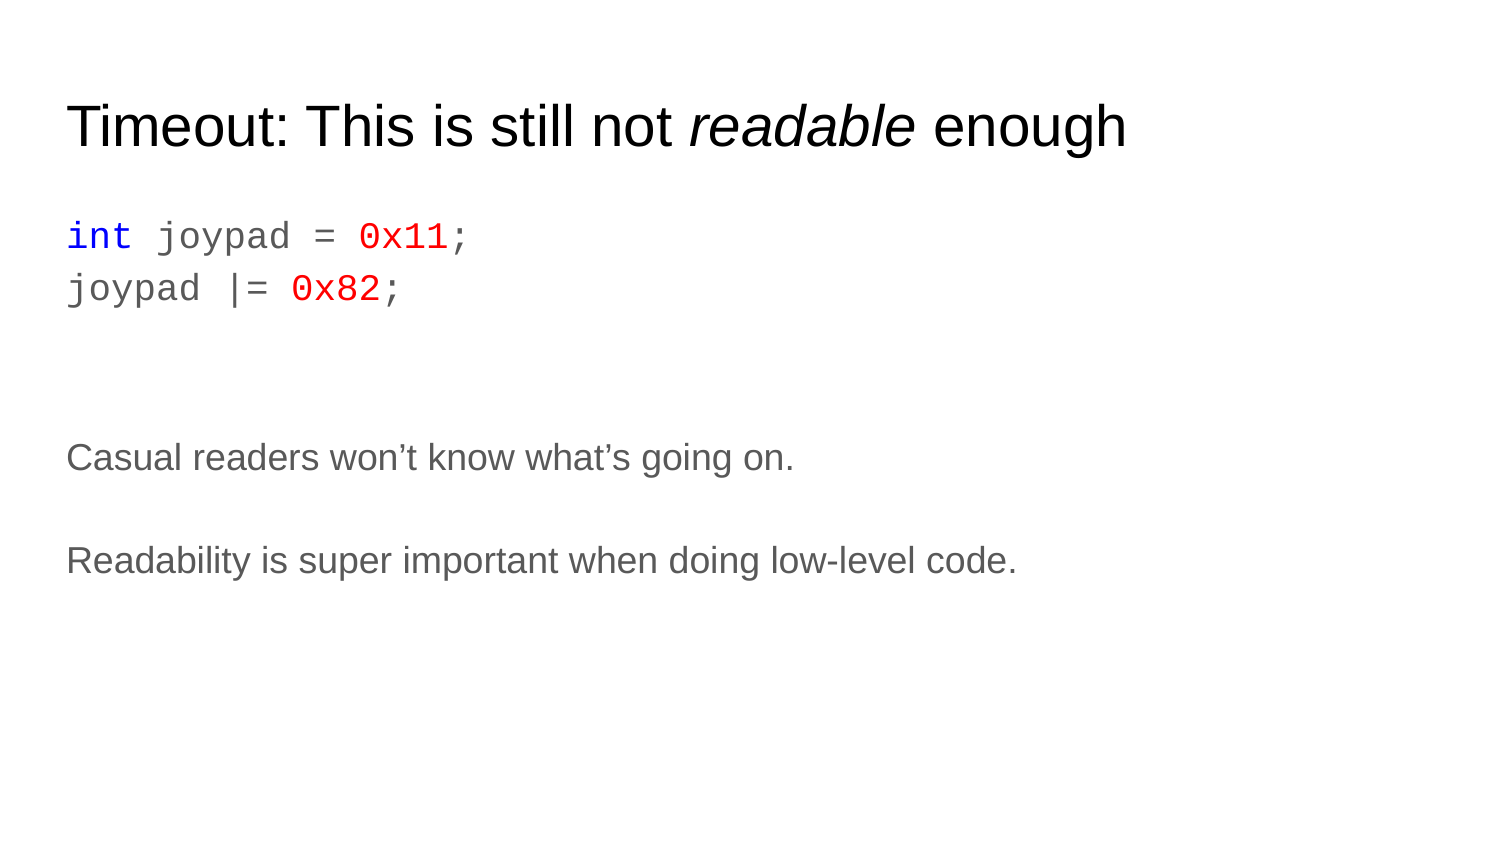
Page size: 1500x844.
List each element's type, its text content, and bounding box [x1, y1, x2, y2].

title Timeout: This is still not readable enough [51, 72, 1449, 167]
list int joypad = 0x11; joypad |= 0x82; Casual readers won’t know what’s going on. Readability is super important when doing low-level code. [51, 189, 1449, 750]
